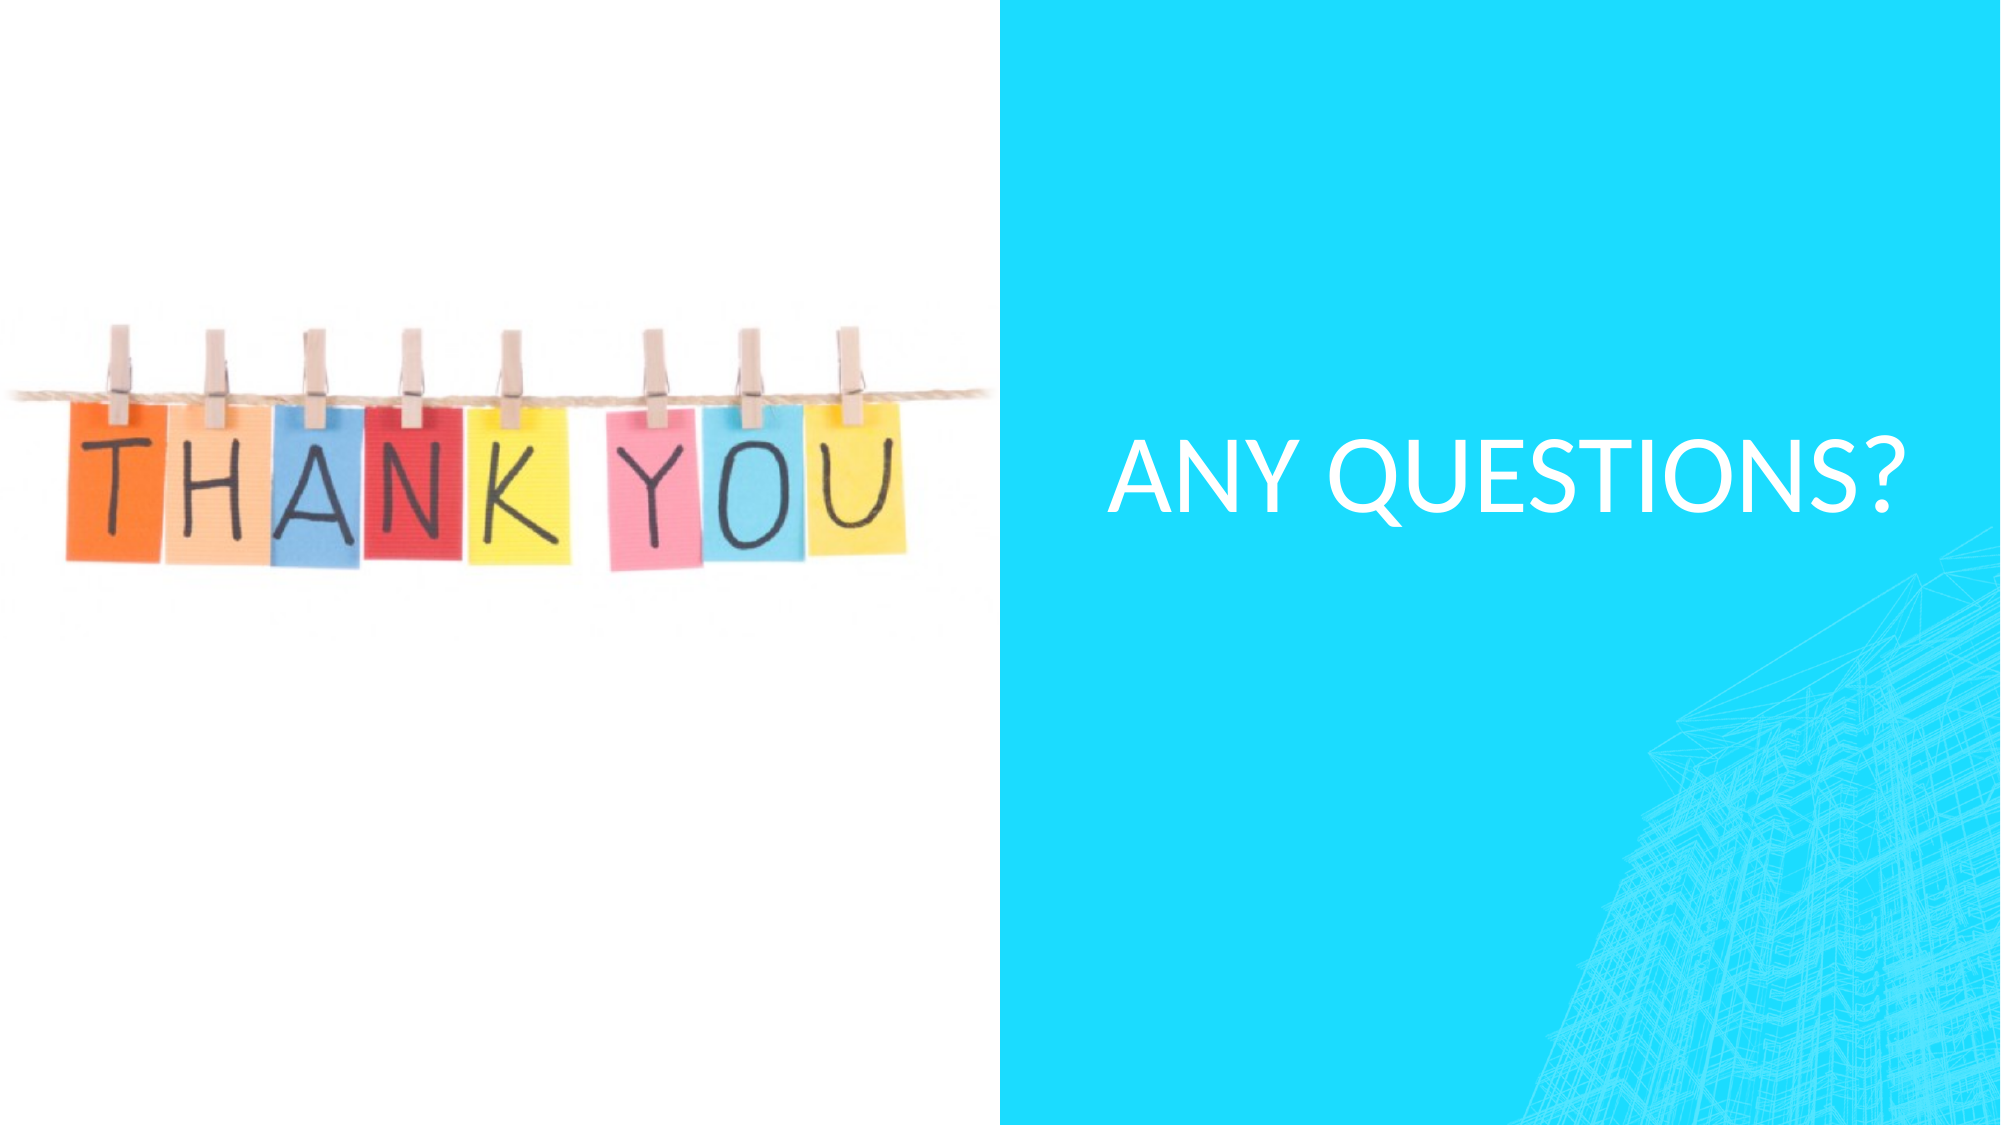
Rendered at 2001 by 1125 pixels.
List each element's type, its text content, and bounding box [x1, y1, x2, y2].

picture [1000, 0, 2001, 1125]
picture [0, 301, 999, 641]
title Any questions? [1092, 399, 2000, 544]
